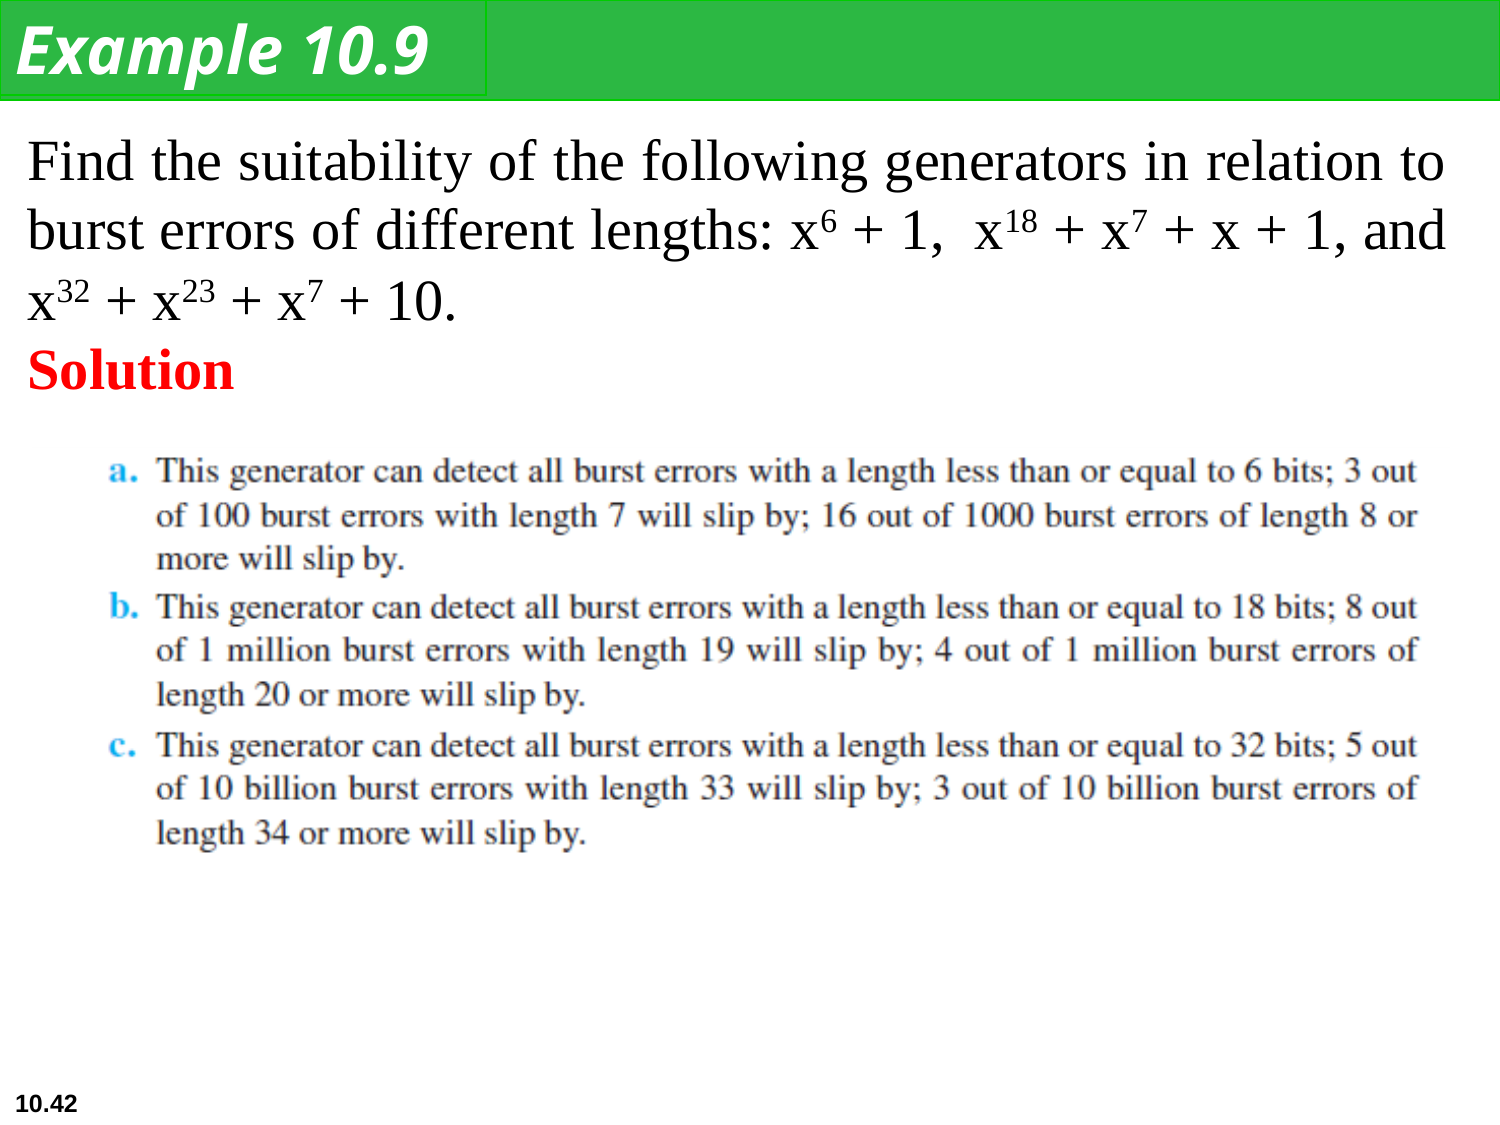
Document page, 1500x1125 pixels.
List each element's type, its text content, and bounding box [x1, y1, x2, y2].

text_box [0, 0, 1500, 101]
picture [32, 445, 1451, 863]
text_box 10.42 [0, 1049, 313, 1125]
text_box Find the suitability of the following generators in relation to burst errors of different lengths: x6 + 1, x18 + x7 + x + 1, and x32 + x23 + x7 + 10. Solution [12, 114, 1463, 410]
